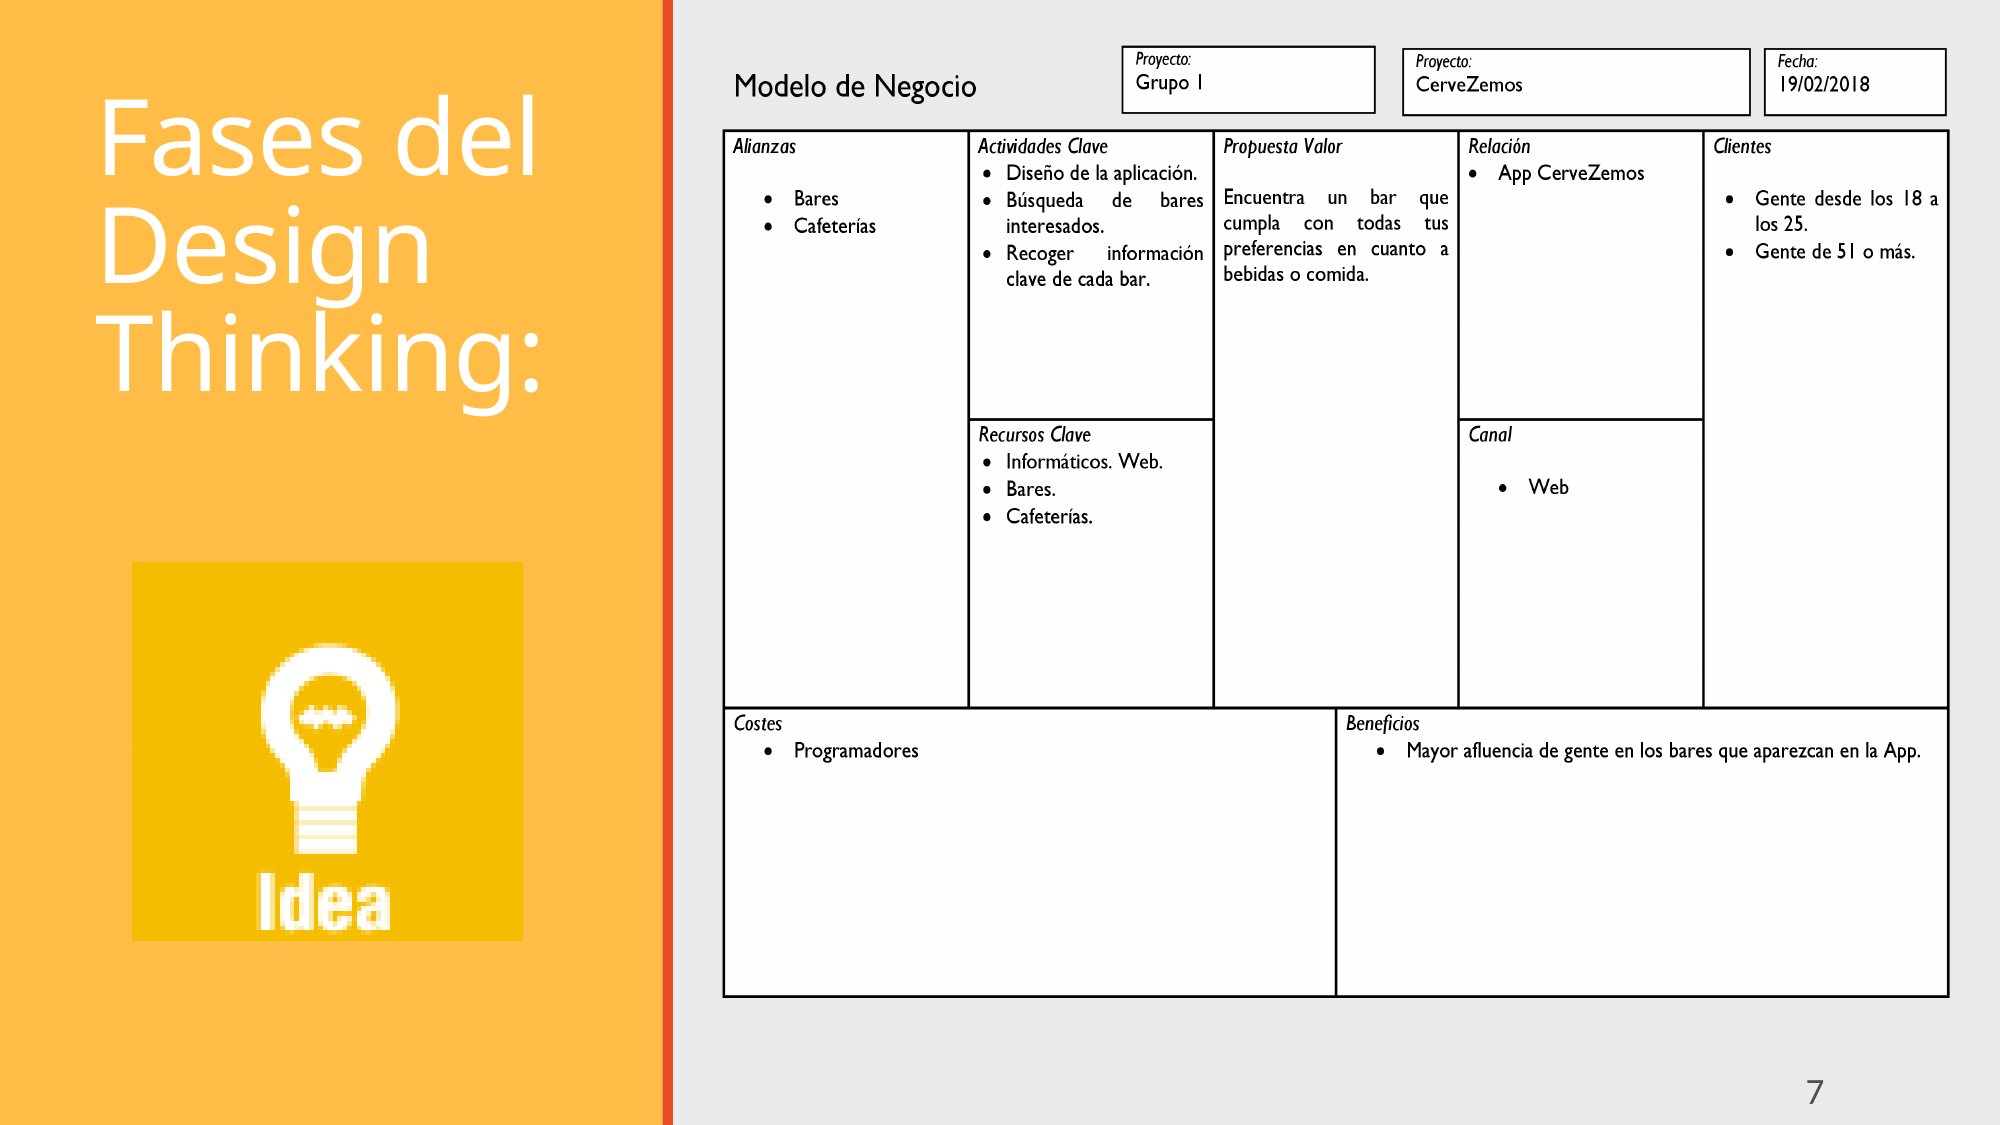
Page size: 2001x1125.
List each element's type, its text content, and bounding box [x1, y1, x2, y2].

title Fases del Design Thinking: [80, 75, 587, 421]
picture [672, 0, 2000, 1125]
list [130, 561, 524, 941]
text_box [661, 296, 670, 1125]
text_box [0, 0, 661, 1125]
text_box [661, 0, 671, 282]
